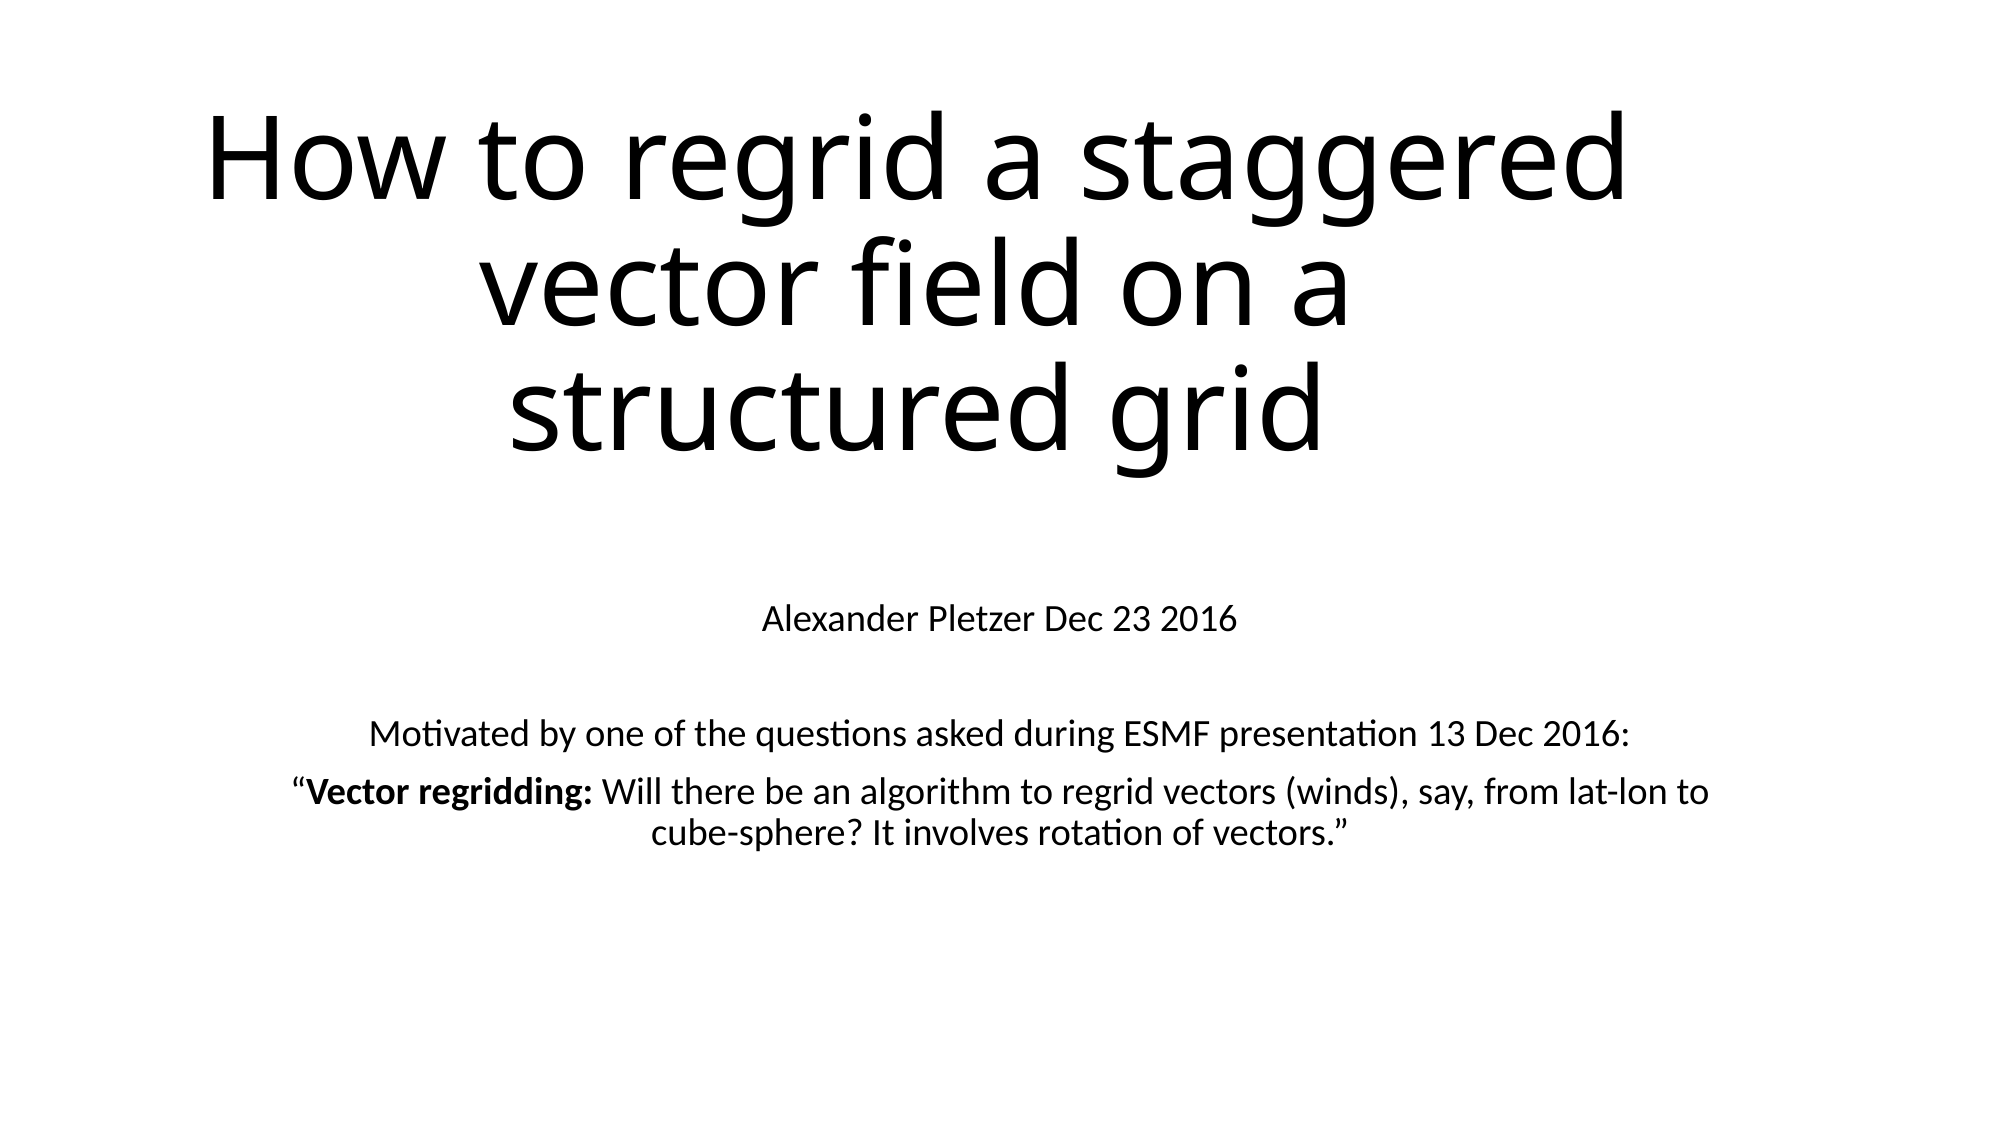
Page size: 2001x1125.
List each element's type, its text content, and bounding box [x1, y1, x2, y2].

title How to regrid a staggered vector field on a structured grid [167, 91, 1668, 484]
subtitle Alexander Pletzer Dec 23 2016 Motivated by one of the questions asked during ESMF presentation 13 Dec 2016: “Vector regridding: Will there be an algorithm to regrid vectors (winds), say, from lat-lon to cube-sphere? It involves rotation of vectors.” [249, 590, 1750, 863]
